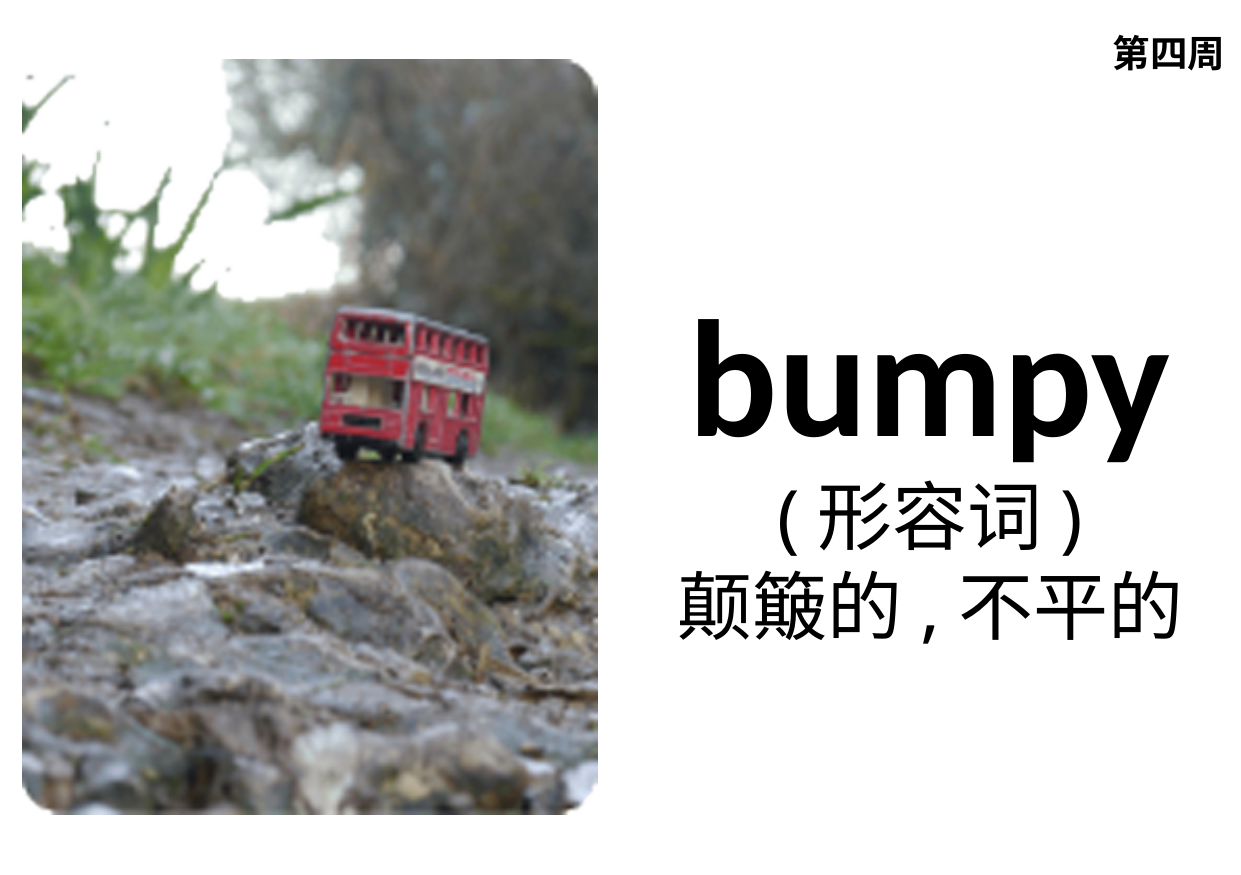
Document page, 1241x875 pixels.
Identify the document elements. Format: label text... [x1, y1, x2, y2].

text_box bumpy (形容词) 颠簸的,不平的 [620, 0, 1241, 874]
picture [22, 59, 598, 815]
